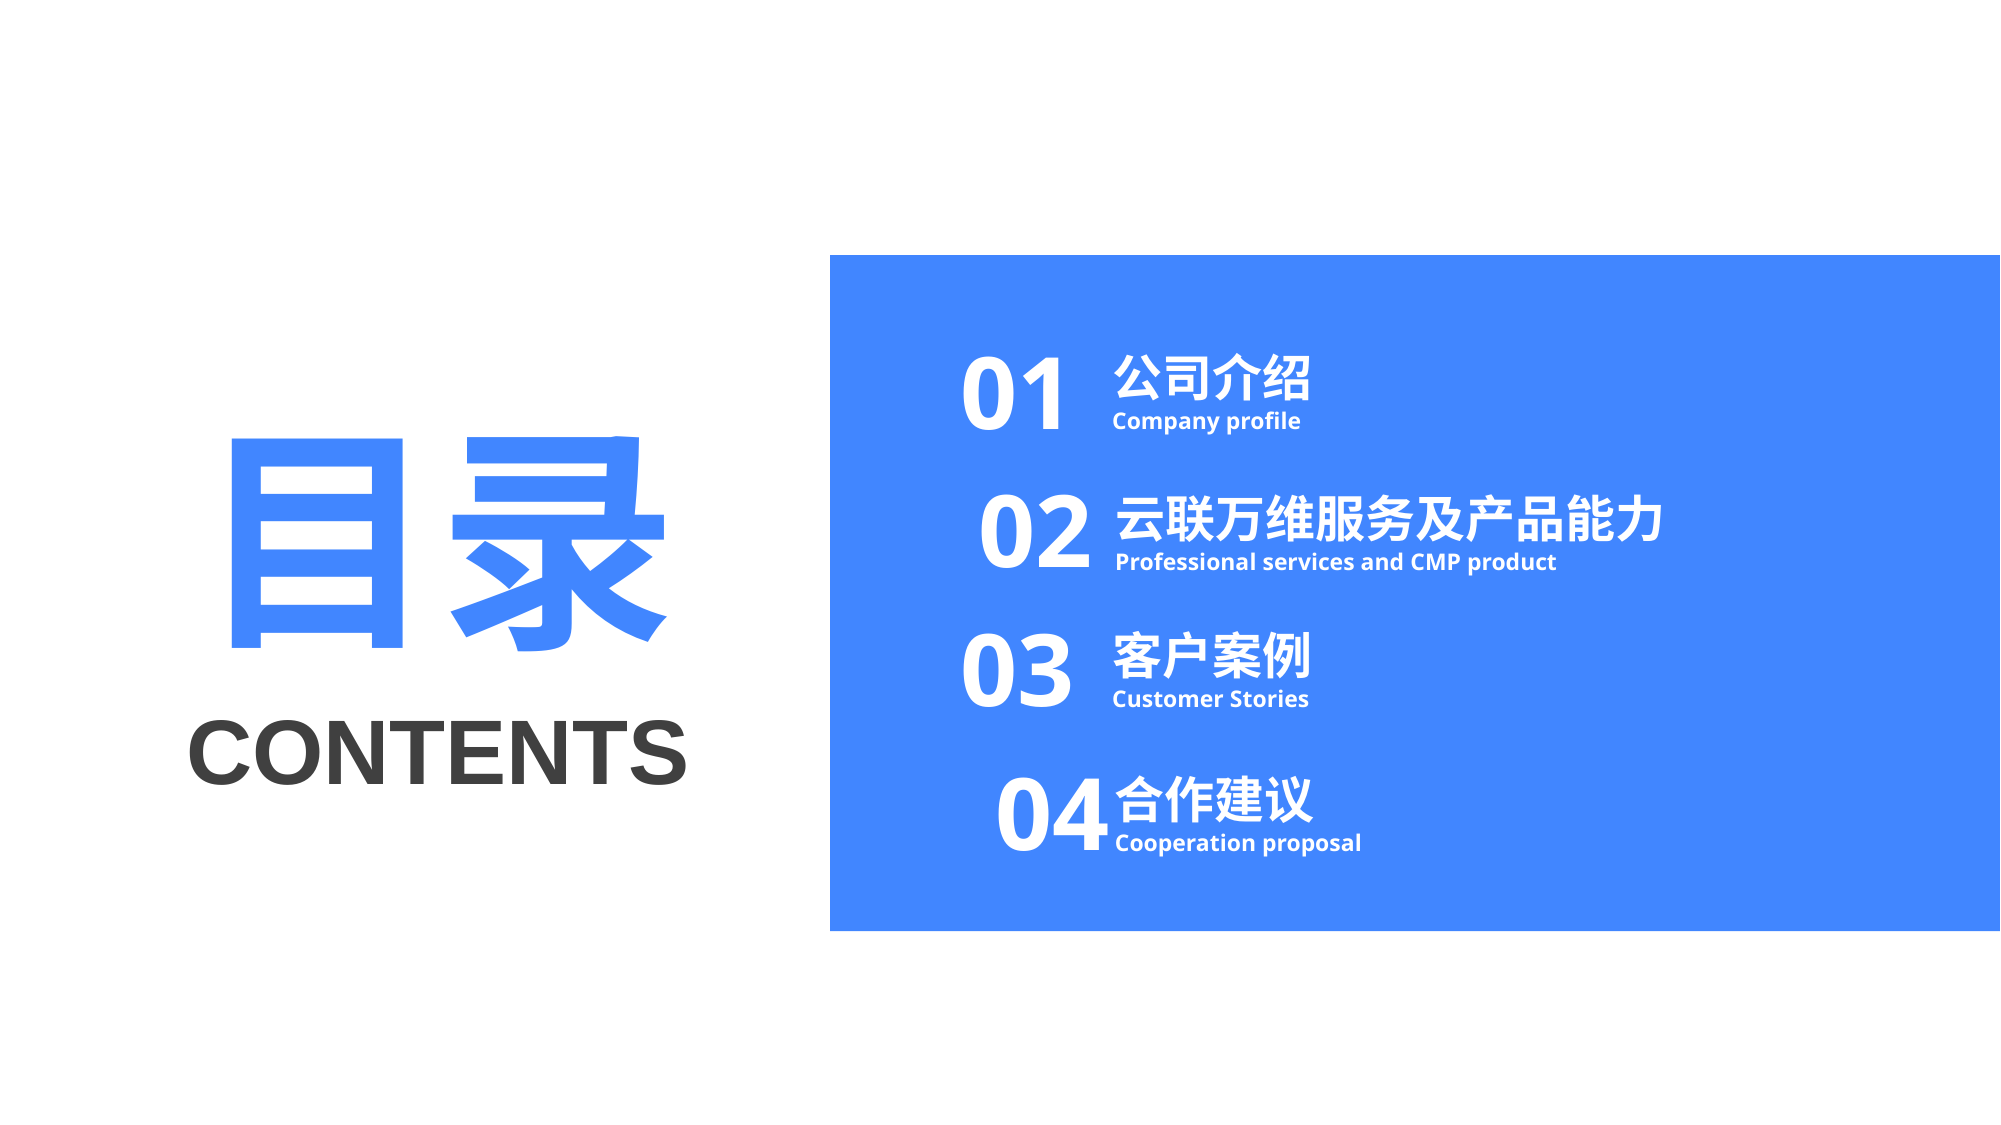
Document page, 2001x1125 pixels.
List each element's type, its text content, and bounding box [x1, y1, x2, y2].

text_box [954, 599, 1433, 736]
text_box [954, 460, 1679, 597]
text_box CONTENTS [167, 692, 709, 803]
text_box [954, 321, 1319, 459]
text_box 目录 [185, 389, 691, 678]
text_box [954, 743, 1435, 880]
text_box [829, 254, 2000, 932]
